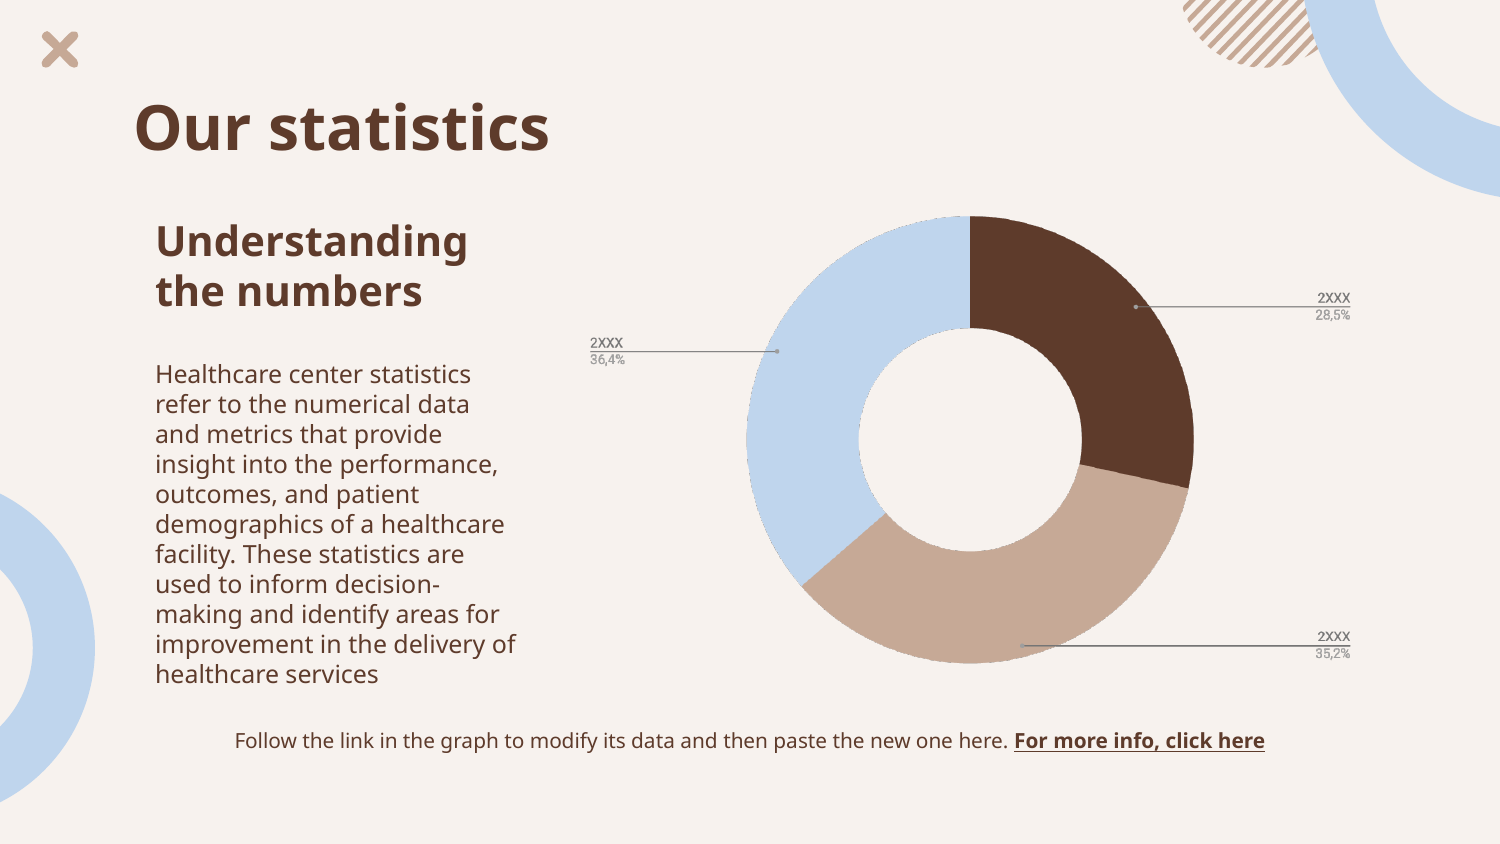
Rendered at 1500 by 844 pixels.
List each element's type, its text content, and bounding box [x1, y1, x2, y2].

text_box Understanding the numbers [140, 195, 537, 330]
text_box Follow the link in the graph to modify its data and then paste the new one here. For more info, click here [139, 712, 1360, 751]
picture [565, 191, 1375, 689]
text_box Healthcare center statistics refer to the numerical data and metrics that provide insight into the performance, outcomes, and patient demographics of a healthcare facility. These statistics are used to inform decision-making and identify areas for improvement in the delivery of healthcare services [140, 343, 537, 688]
title Our statistics [118, 72, 1382, 167]
